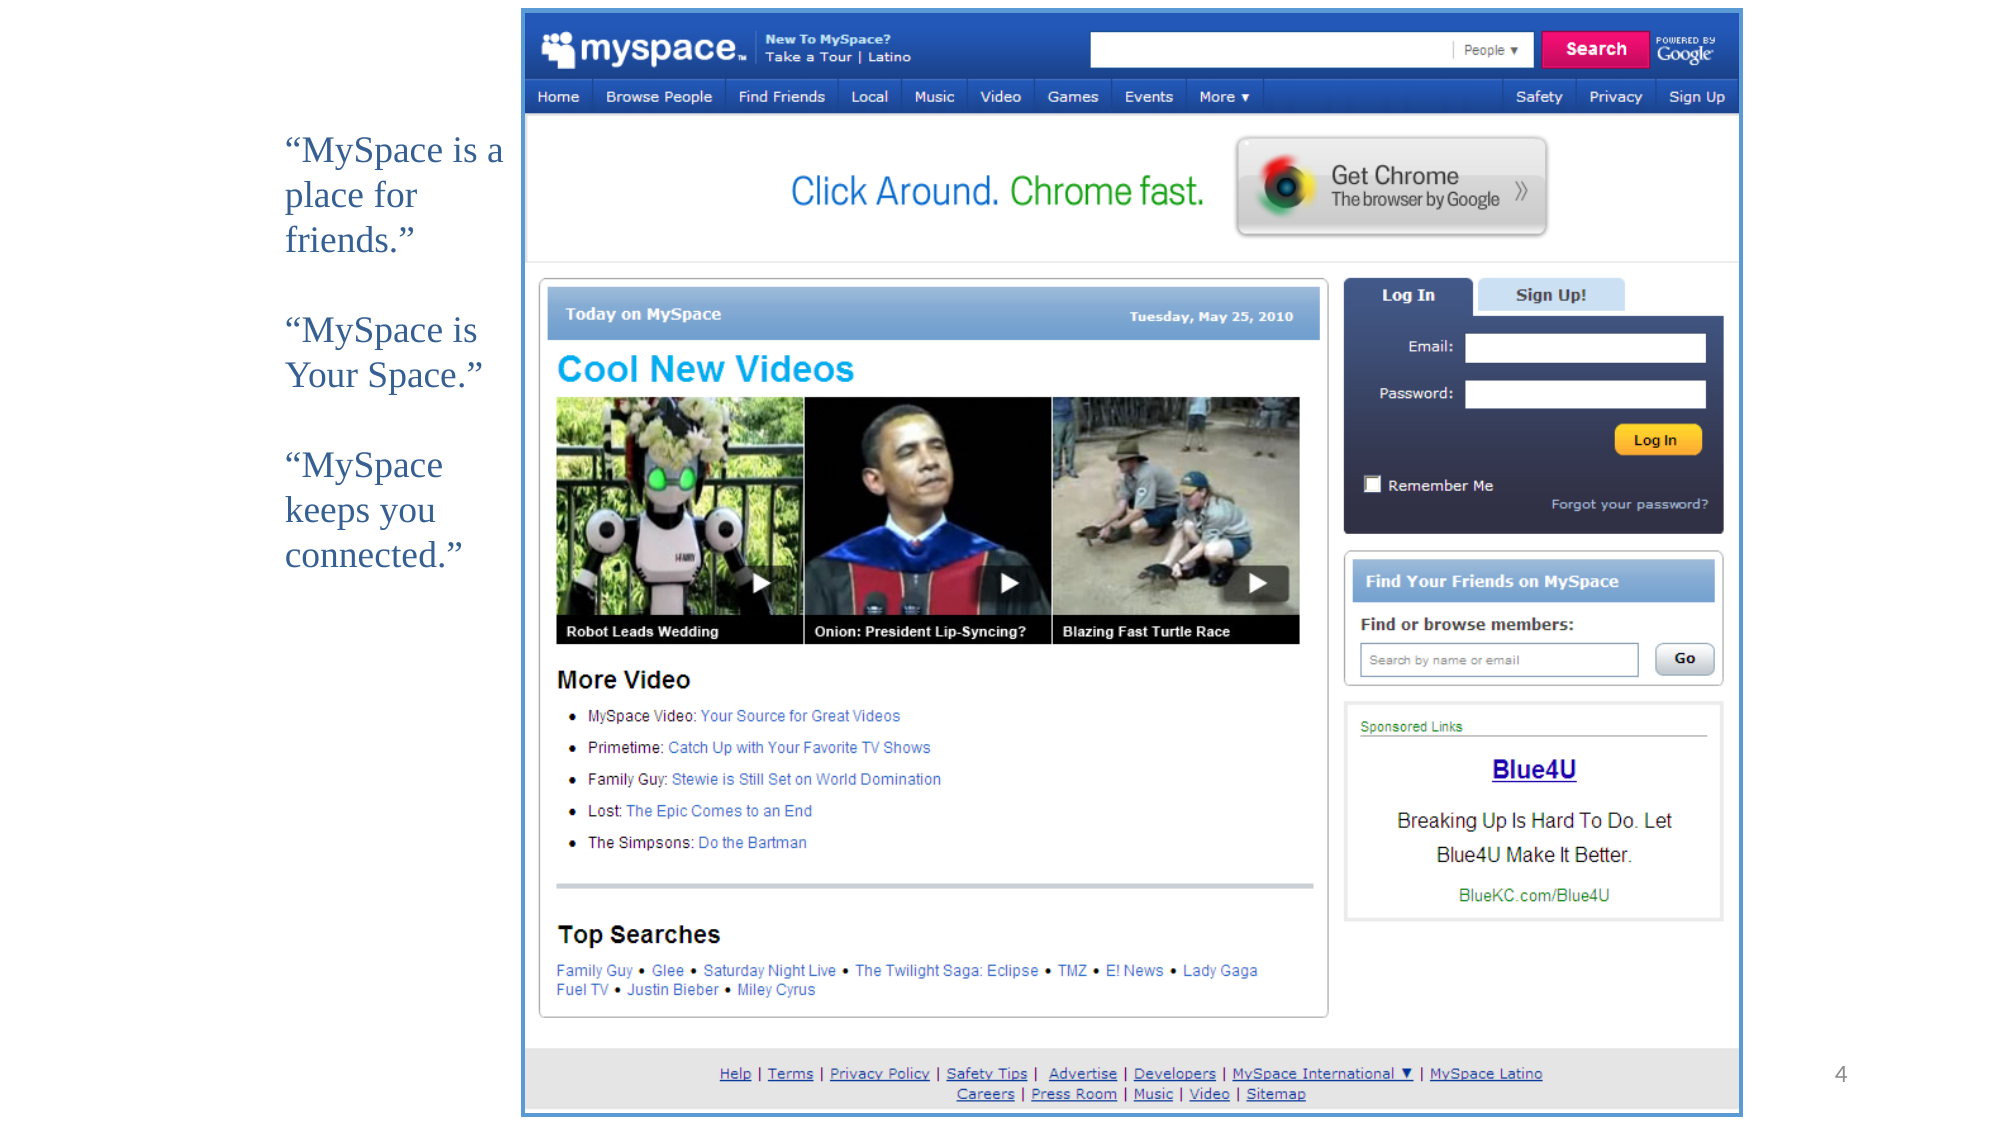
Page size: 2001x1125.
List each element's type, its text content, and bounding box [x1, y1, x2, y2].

picture [524, 12, 1739, 1113]
text_box “MySpace is a place for friends.” “MySpace is Your Space.” “MySpace keeps you connected.” [270, 117, 524, 583]
slide_number 4 [1739, 1042, 1863, 1103]
